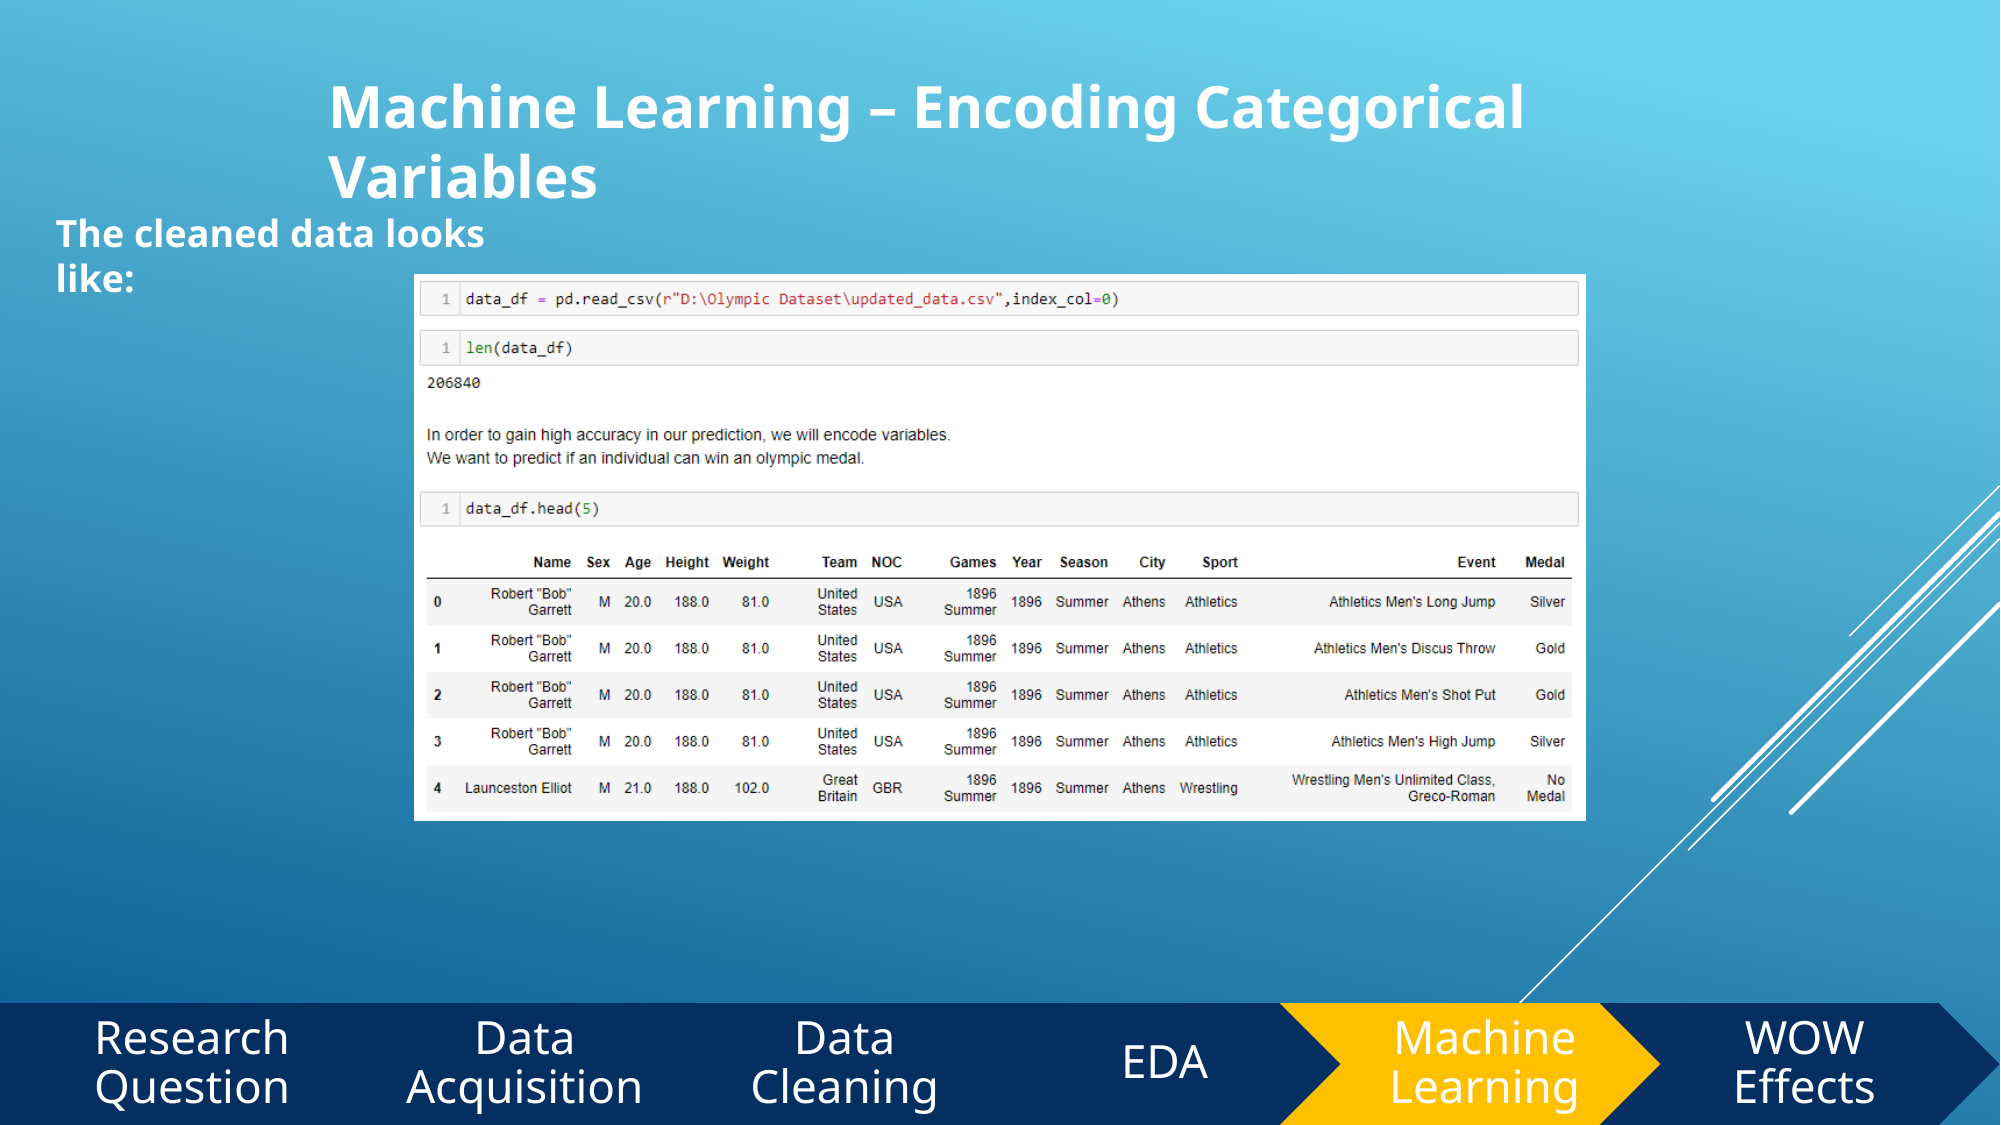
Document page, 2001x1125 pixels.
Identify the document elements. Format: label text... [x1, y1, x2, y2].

text_box Machine Learning – Encoding Categorical Variables [313, 63, 1686, 218]
picture [414, 273, 1586, 821]
text_box The cleaned data looks like: [40, 202, 588, 308]
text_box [0, 1002, 2000, 1125]
